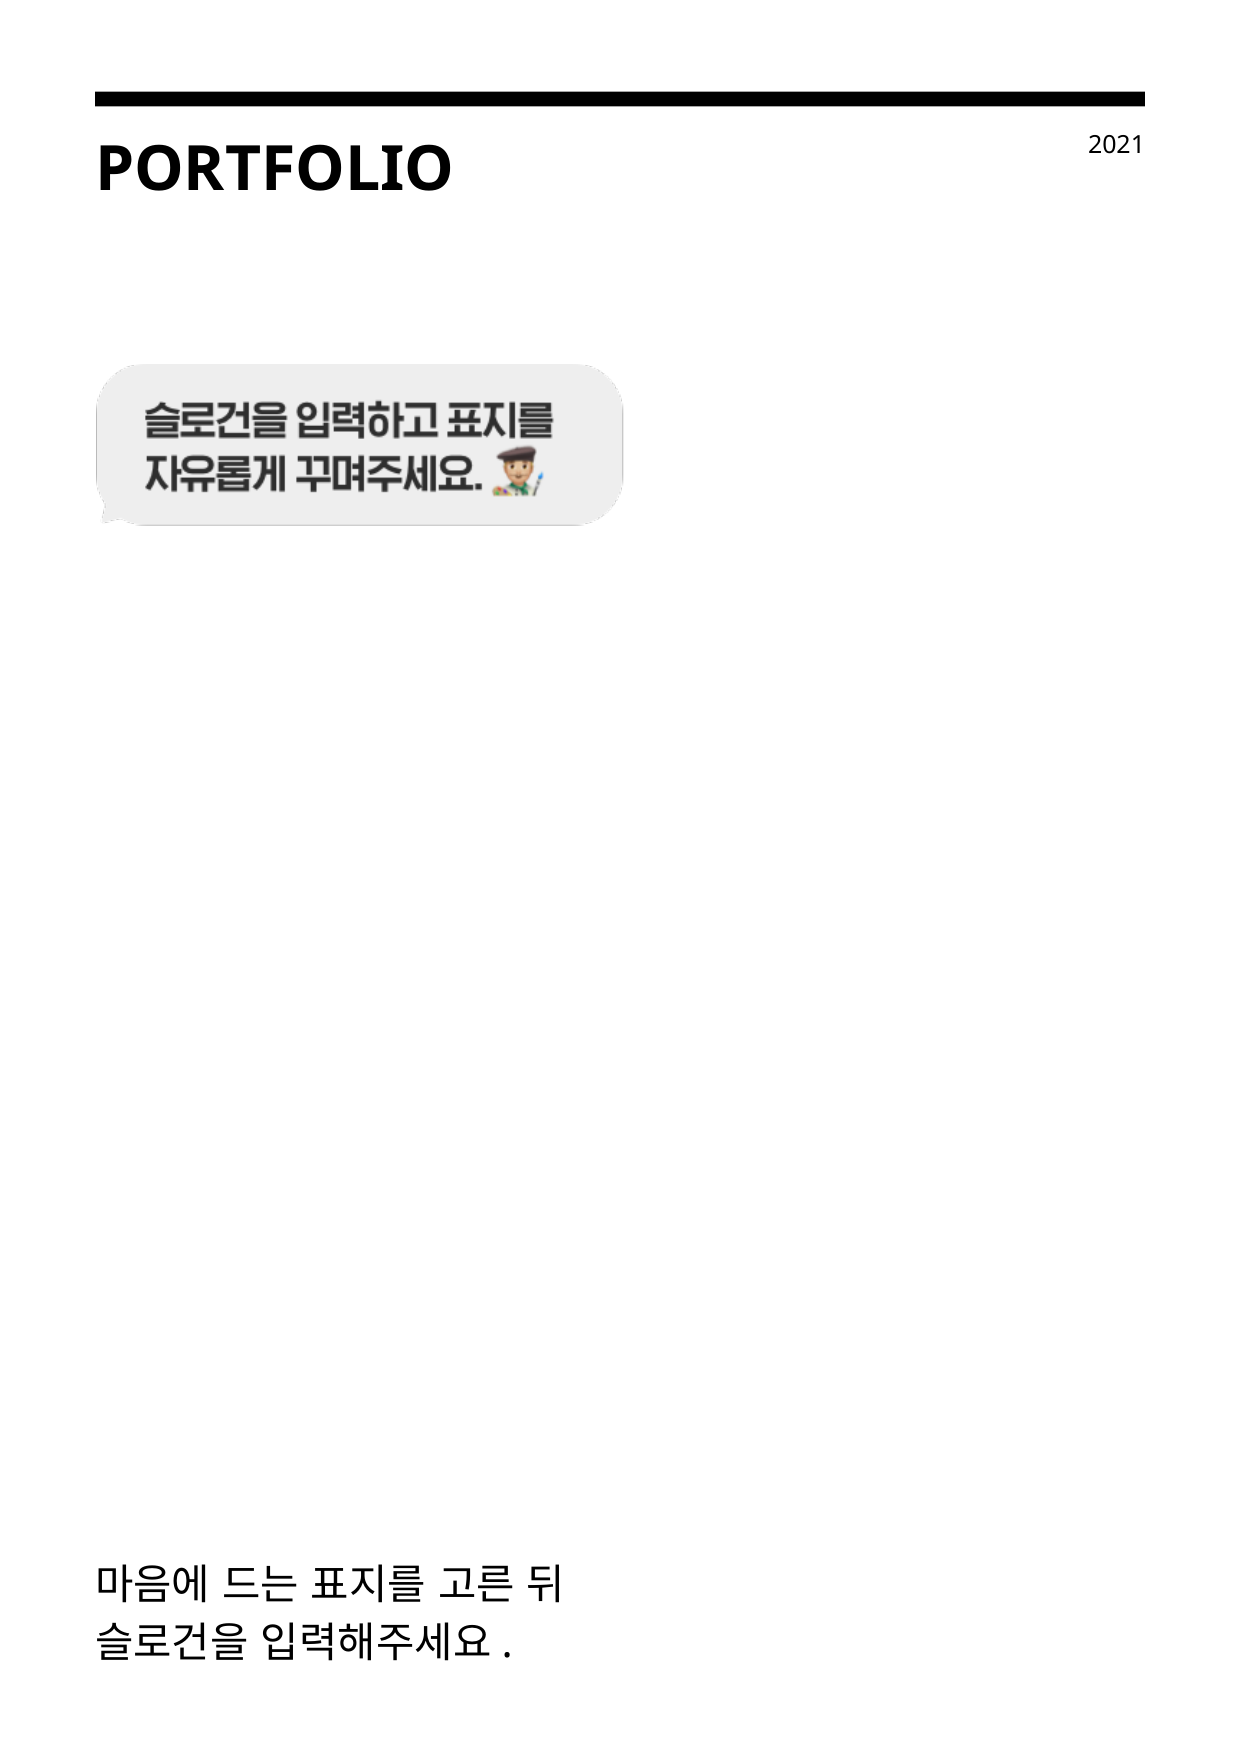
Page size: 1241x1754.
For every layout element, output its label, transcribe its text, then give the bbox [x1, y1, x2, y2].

text_box PORTFOLIO [95, 128, 743, 198]
text_box [95, 91, 1145, 107]
text_box 마음에 드는 표지를 고른 뒤 슬로건을 입력해주세요. [95, 1550, 974, 1663]
text_box 2021 [743, 128, 1146, 198]
picture [87, 363, 626, 534]
